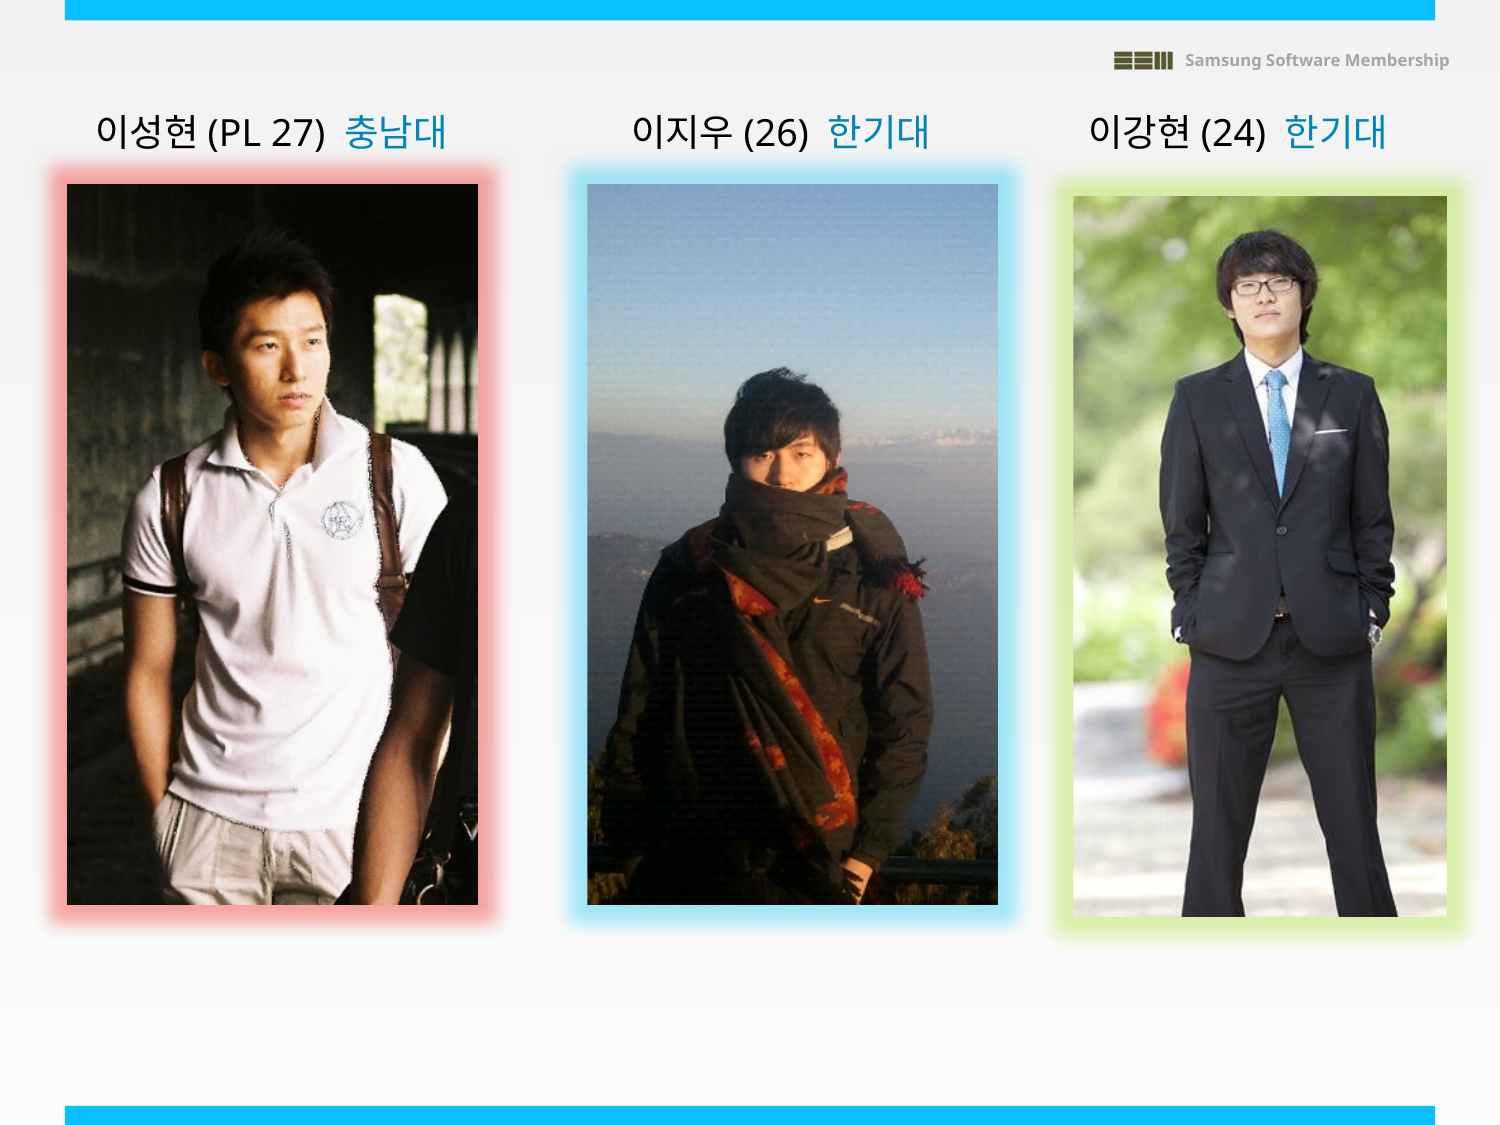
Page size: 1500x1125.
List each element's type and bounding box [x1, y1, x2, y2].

picture [67, 183, 479, 905]
picture [587, 183, 999, 905]
text_box [0, 0, 1500, 1125]
picture [1073, 196, 1448, 918]
